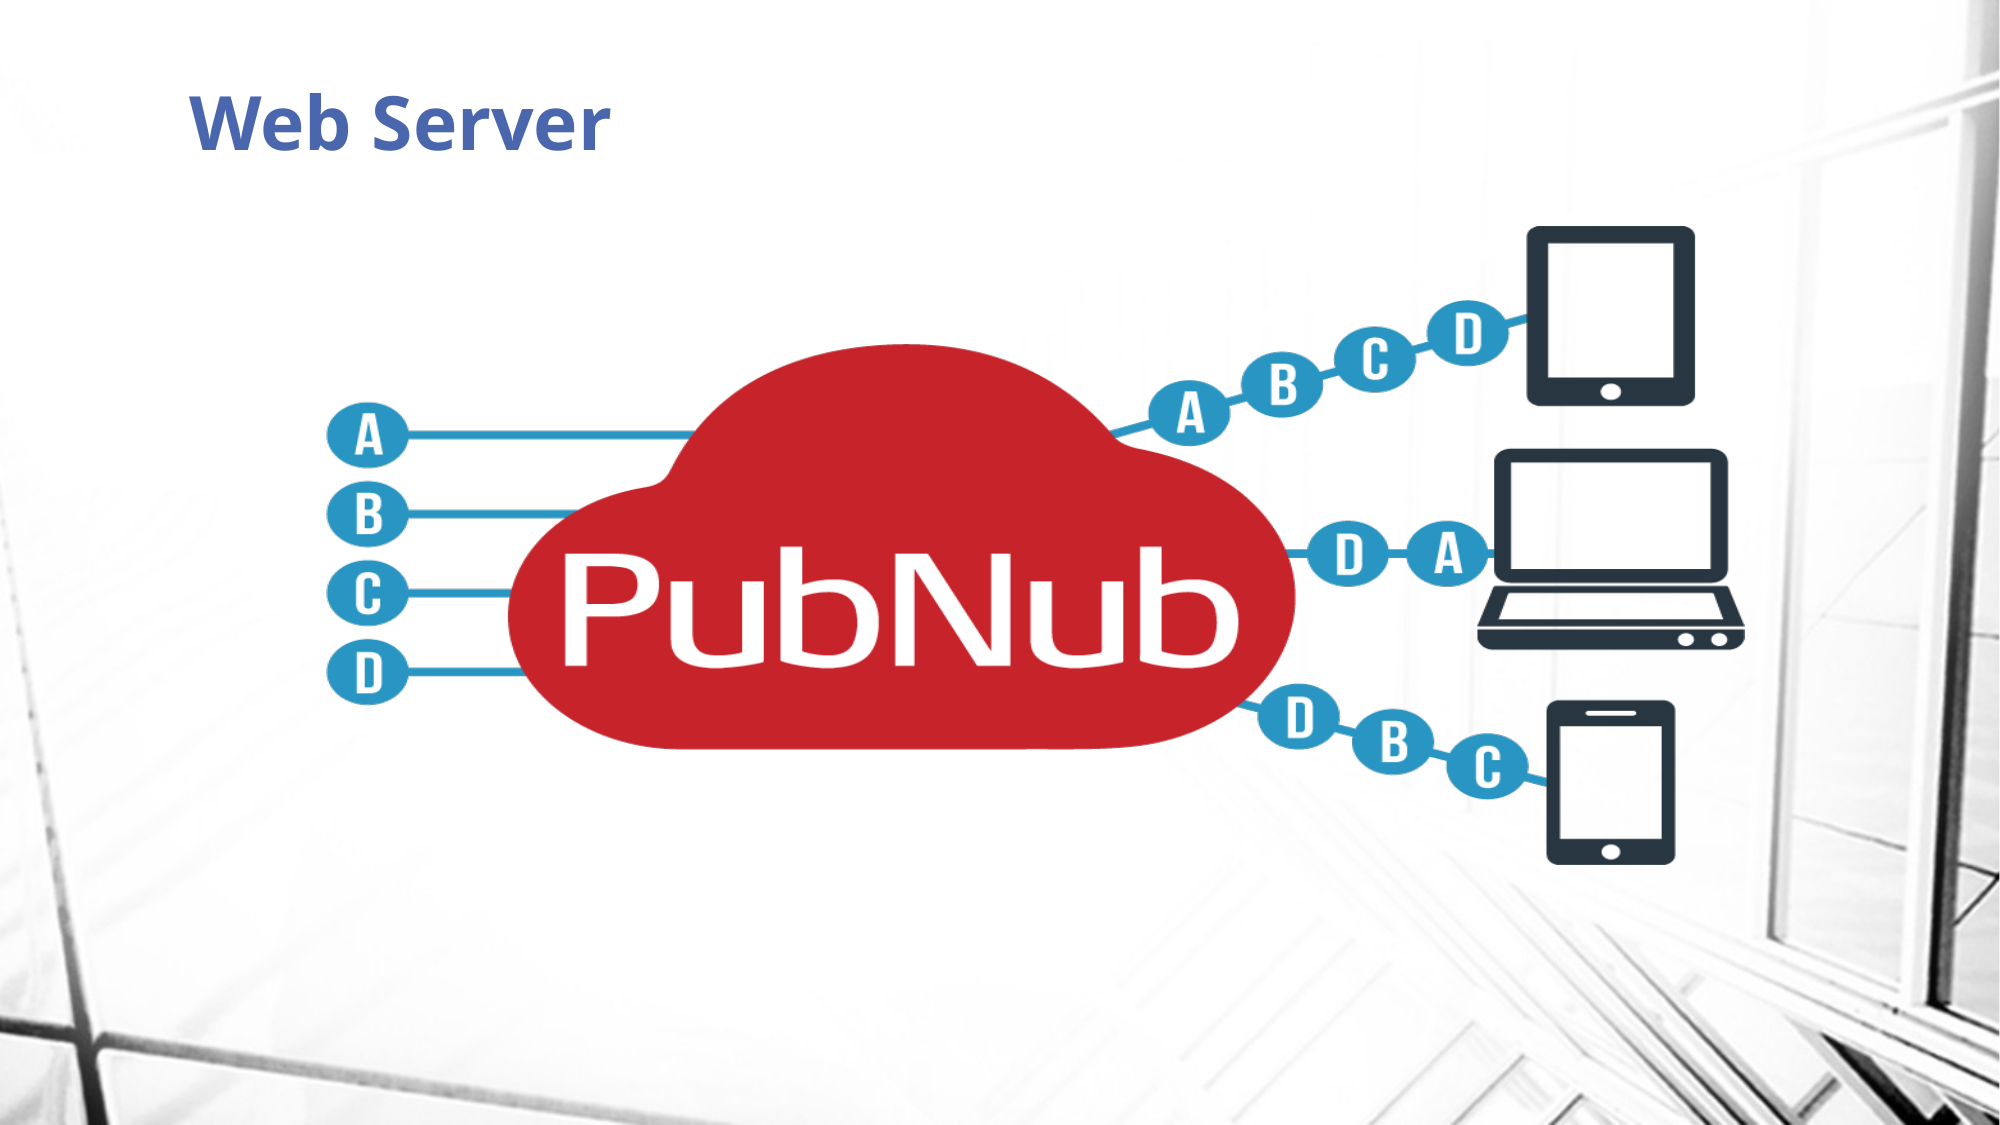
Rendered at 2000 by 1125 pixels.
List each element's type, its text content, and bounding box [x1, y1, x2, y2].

picture [0, 0, 2000, 1125]
title Web Server [174, 87, 1600, 263]
